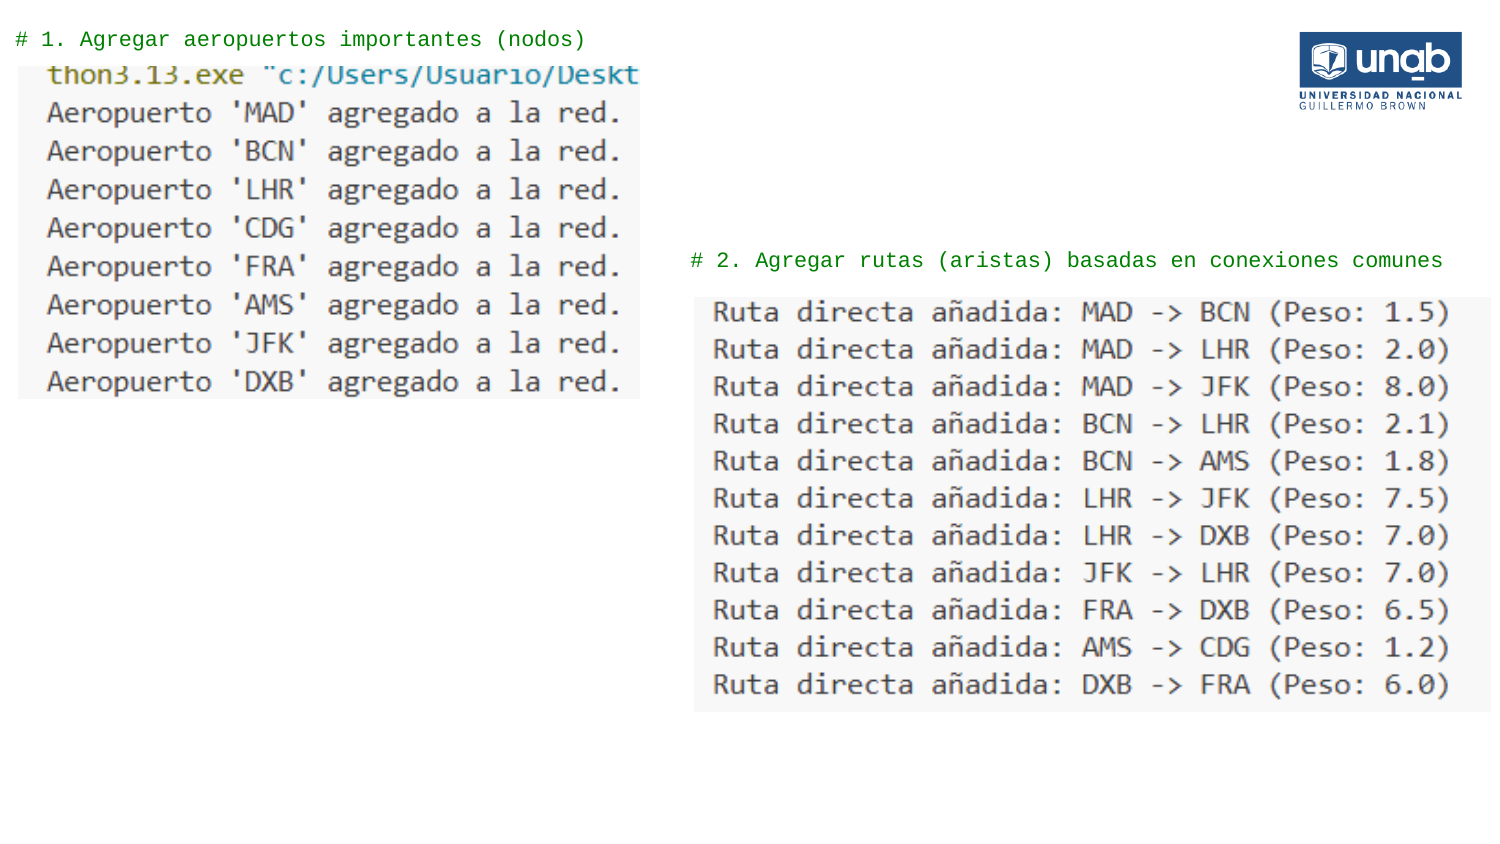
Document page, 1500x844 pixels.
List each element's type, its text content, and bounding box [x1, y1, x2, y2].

text_box # 2. Agregar rutas (aristas) basadas en conexiones comunes [675, 221, 1472, 287]
picture [1289, 20, 1472, 120]
picture [18, 66, 640, 400]
text_box # 1. Agregar aeropuertos importantes (nodos) [0, 0, 621, 66]
picture [694, 297, 1491, 712]
